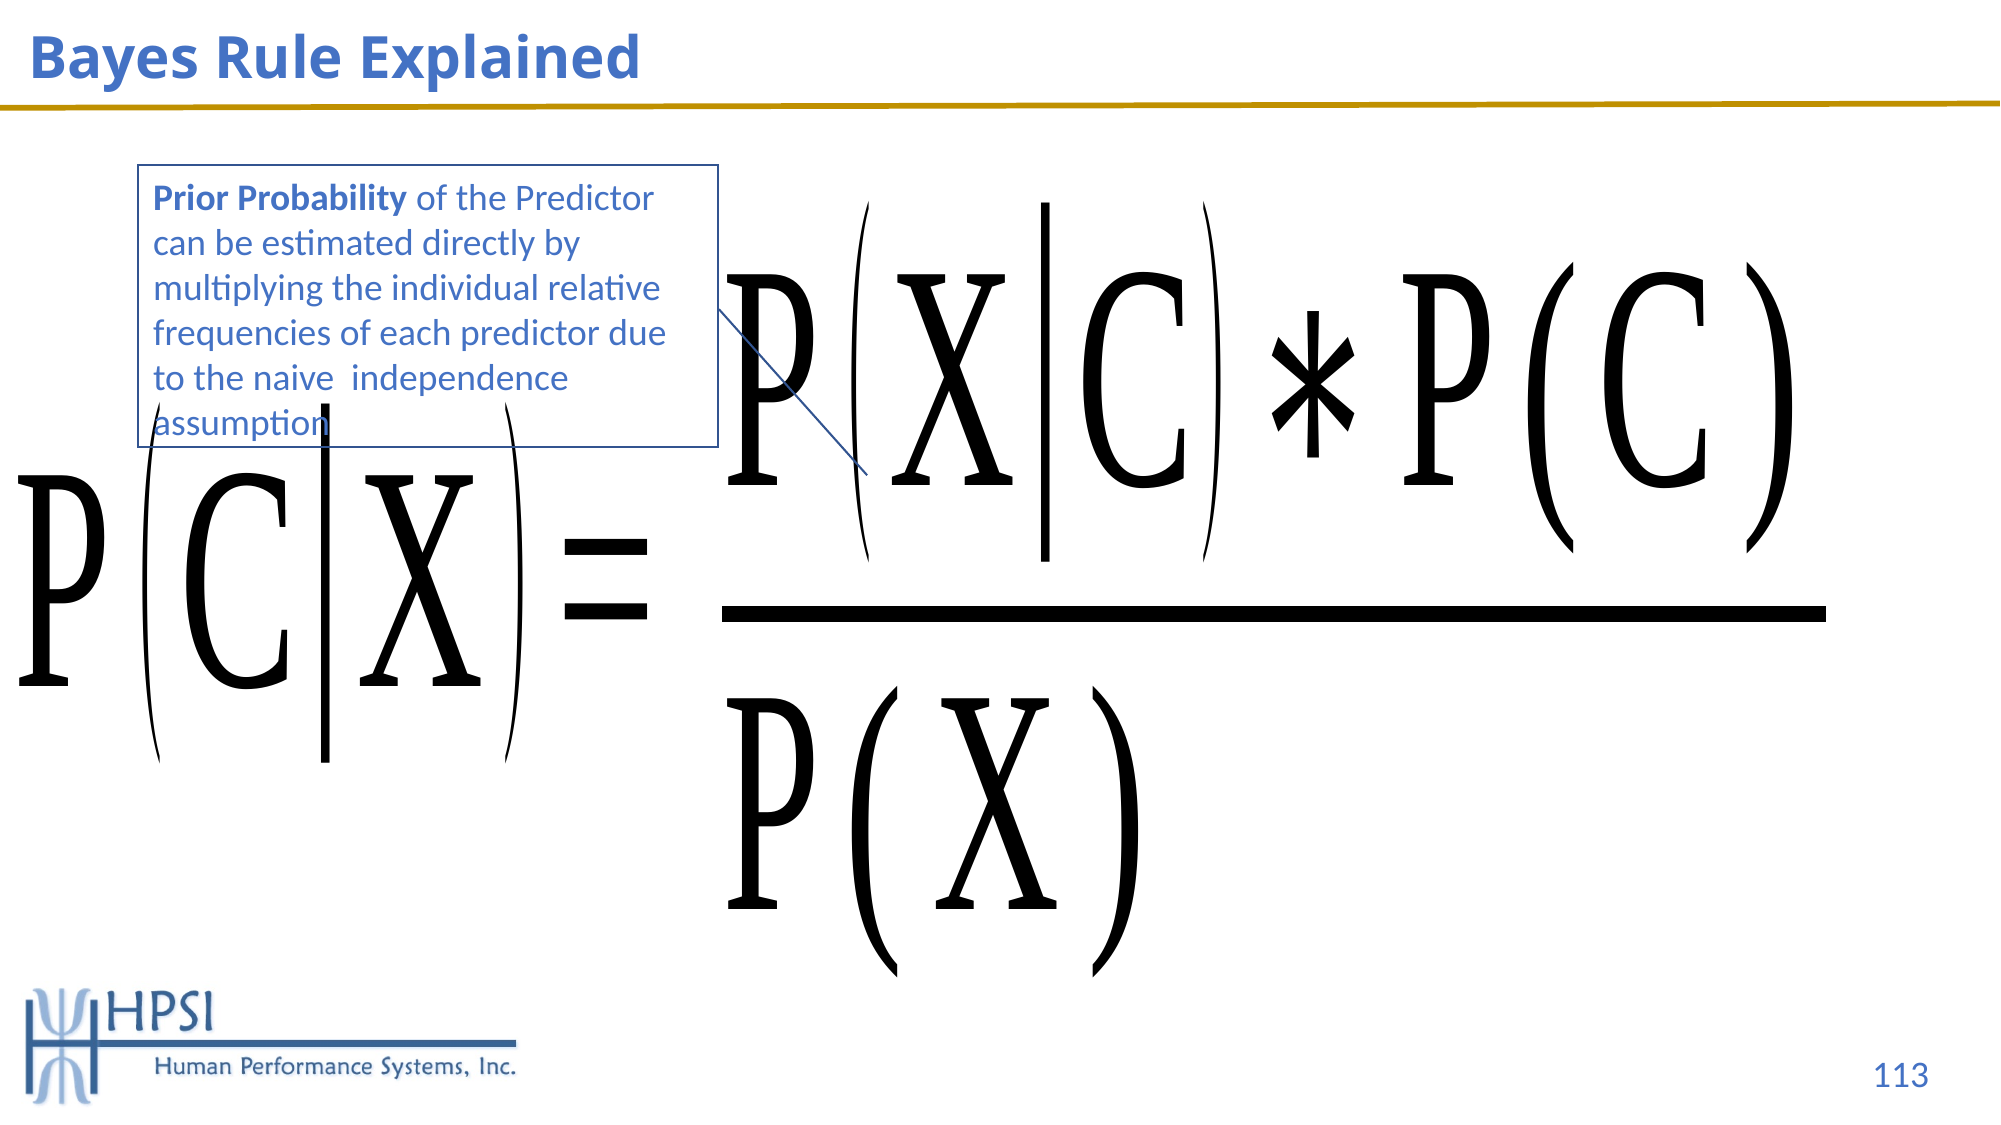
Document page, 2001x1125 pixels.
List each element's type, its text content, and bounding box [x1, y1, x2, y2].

text_box [719, 308, 868, 476]
text_box Prior Probability of the Predictor can be estimated directly by multiplying the individual relative frequencies of each predictor due to the naive independence assumption [138, 165, 719, 451]
picture [21, 981, 524, 1108]
title Bayes Rule Explained [13, 0, 1739, 120]
slide_number 113 [1493, 1042, 1944, 1103]
